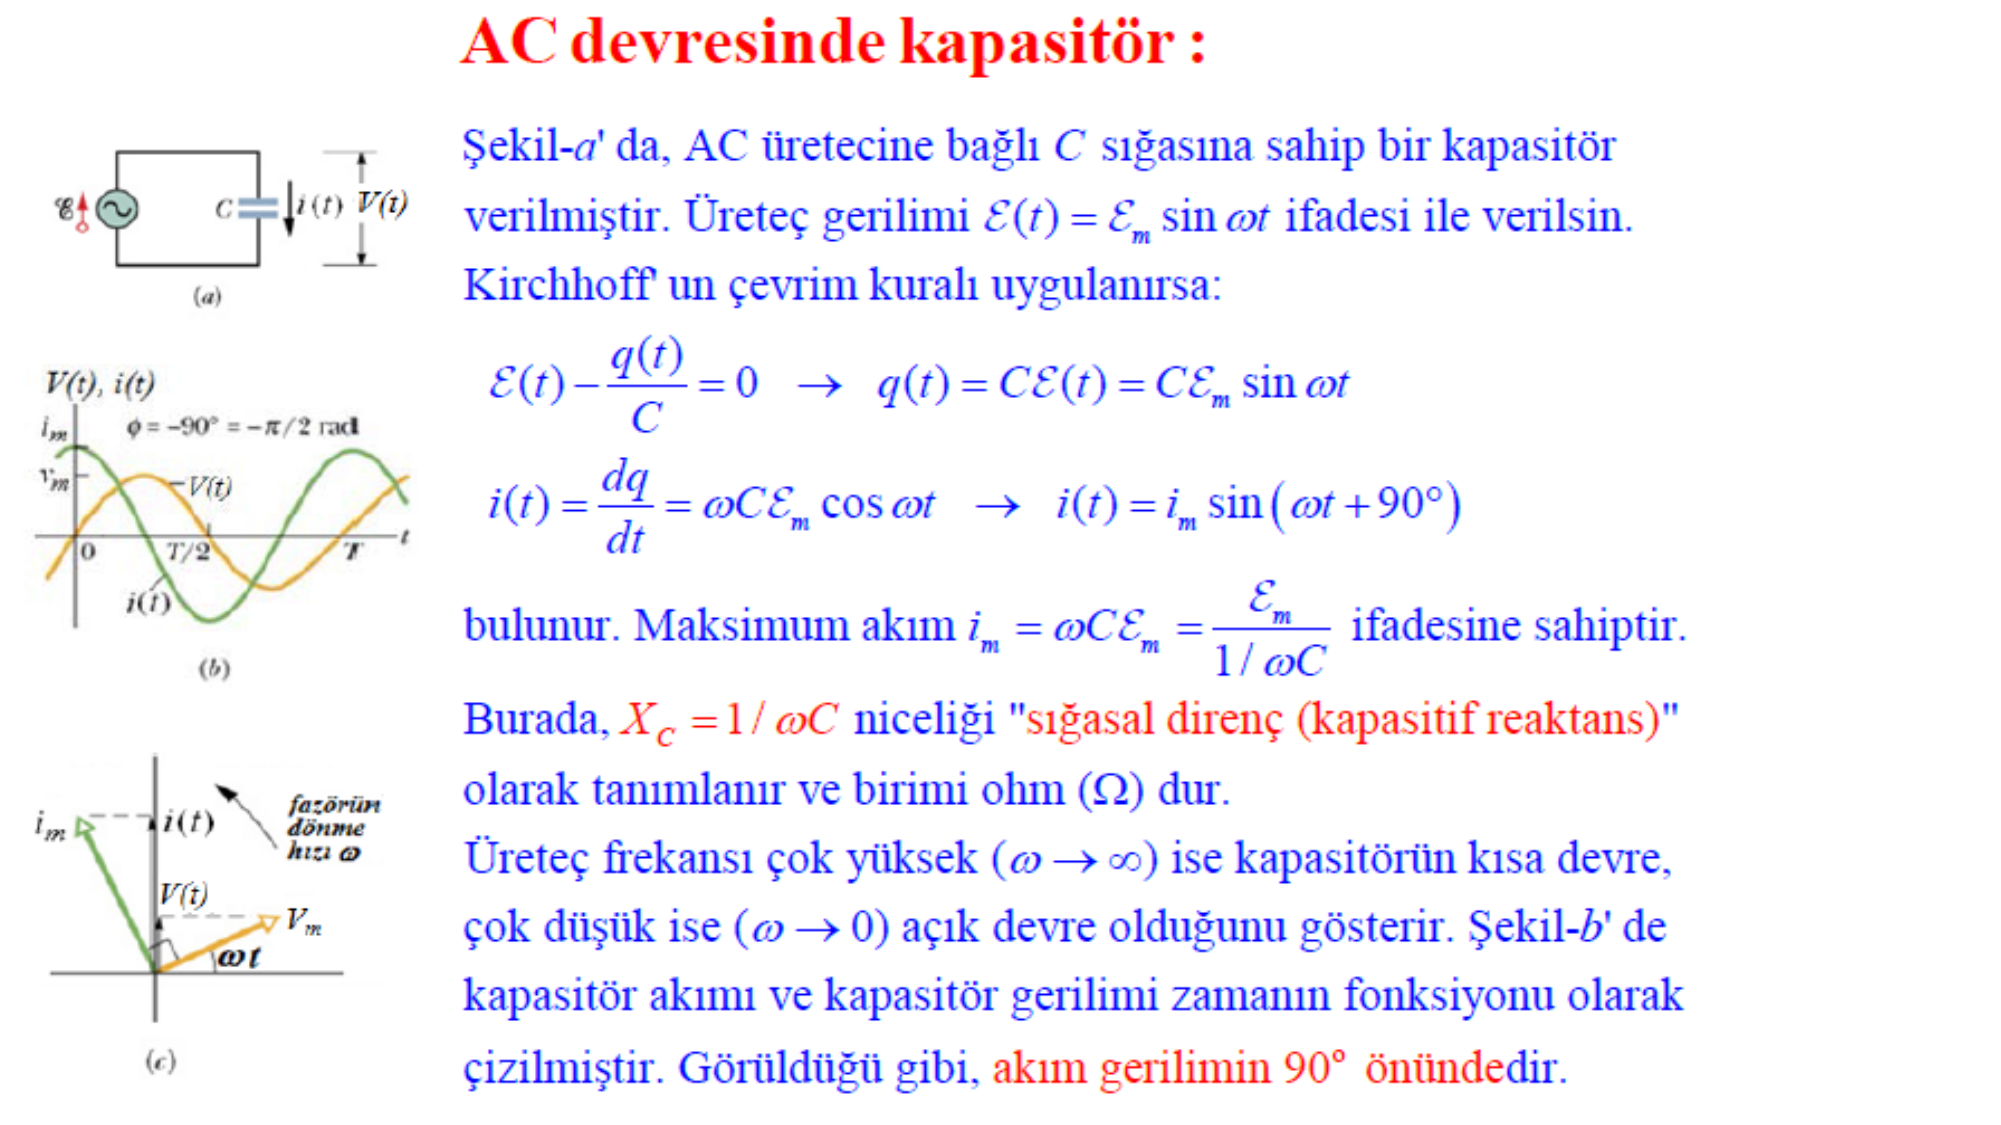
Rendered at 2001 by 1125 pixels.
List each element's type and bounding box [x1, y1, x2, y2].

list [0, 0, 1736, 1125]
